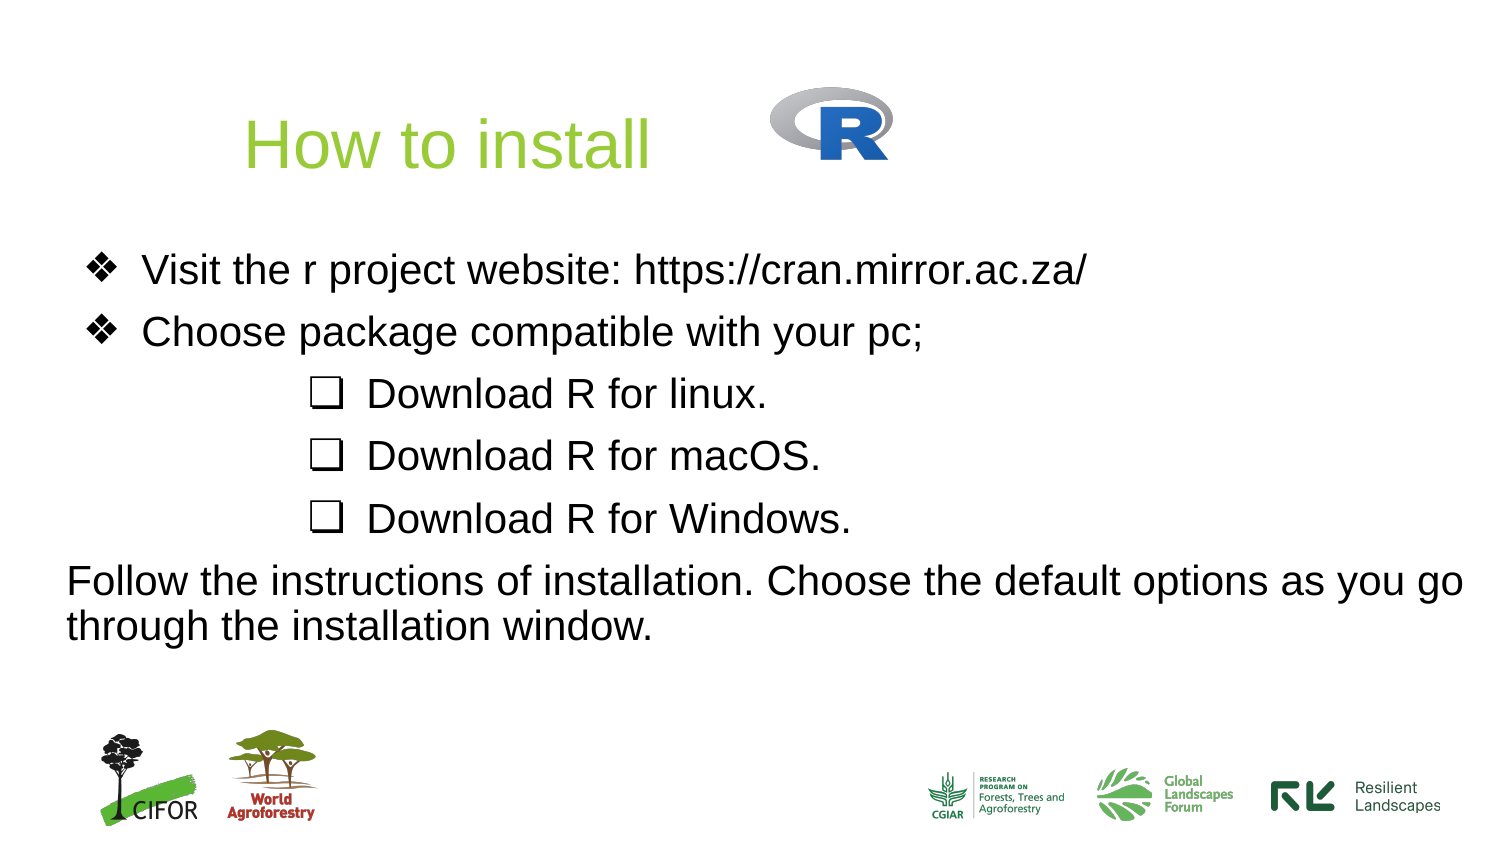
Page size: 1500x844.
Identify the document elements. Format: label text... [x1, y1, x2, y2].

picture [769, 87, 893, 160]
title How to install [232, 69, 796, 224]
picture [1097, 817, 1233, 821]
picture [227, 817, 318, 821]
list Visit the r project website: https://cran.mirror.ac.za/ Choose package compatible with your pc; Download R for linux. Download R for macOS. Download R for Windows. Follow the instructions of installation. Choose the default options as you go through the installation window. [55, 242, 1500, 817]
picture [100, 817, 197, 826]
